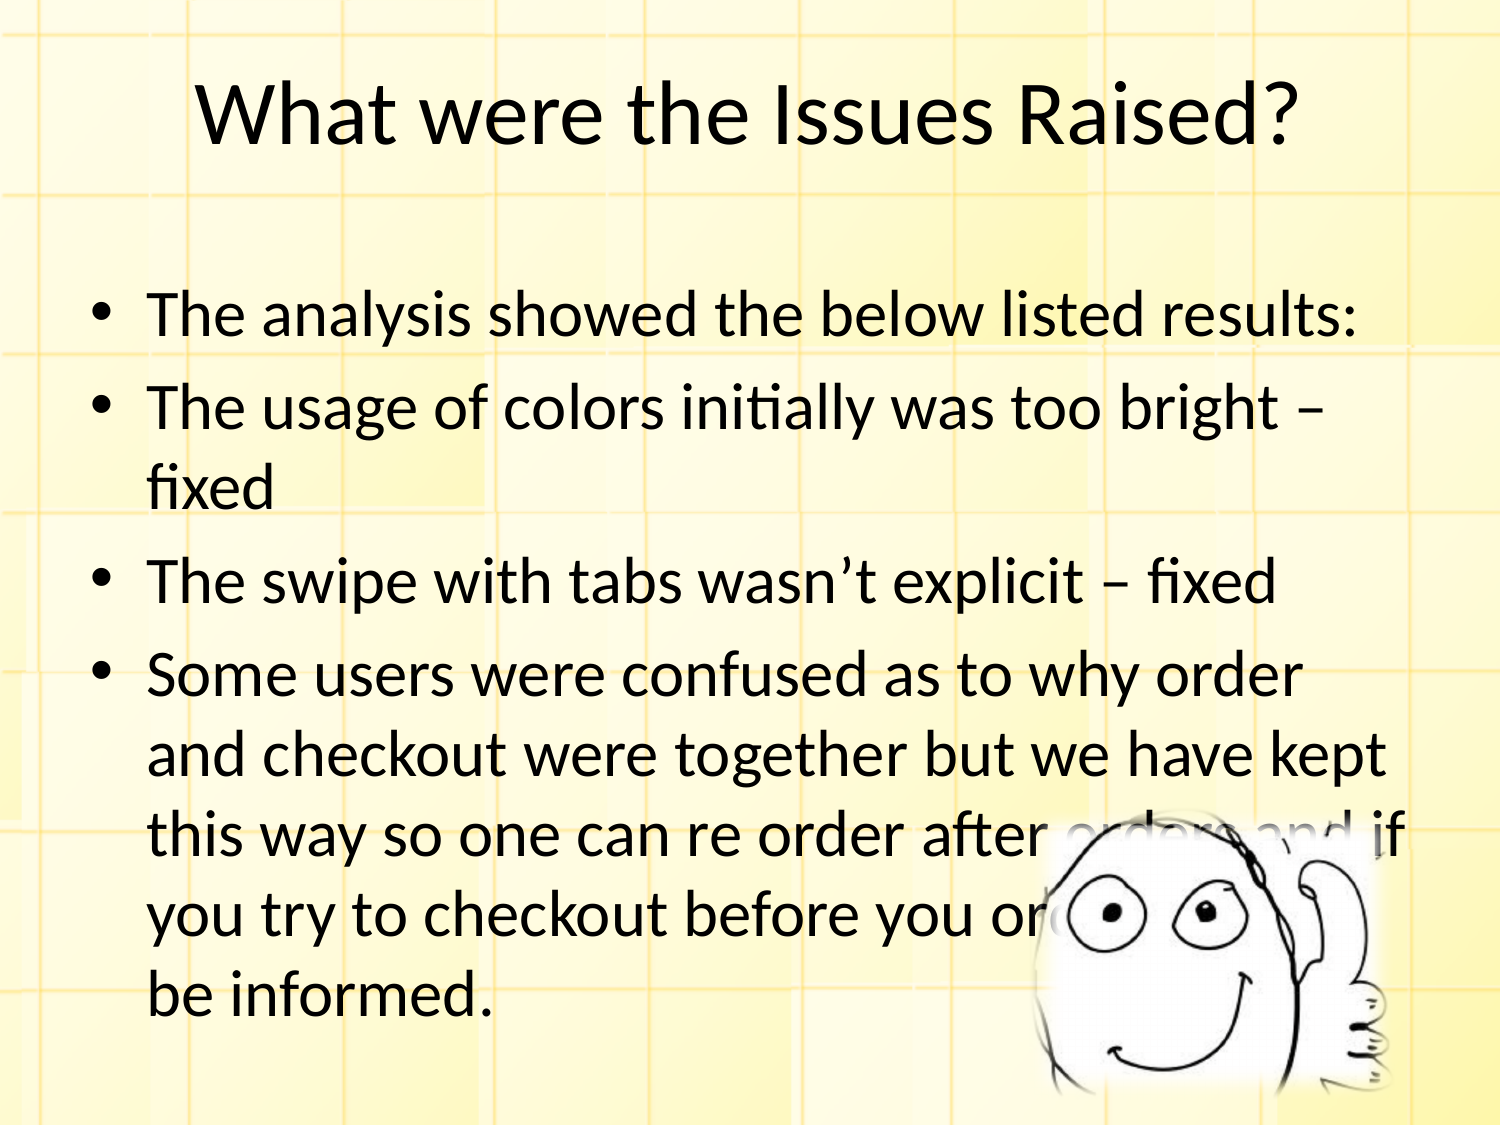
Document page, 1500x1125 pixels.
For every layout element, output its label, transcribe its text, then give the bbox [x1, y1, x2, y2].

title What were the Issues Raised? [75, 45, 1425, 233]
picture [0, 0, 1500, 1125]
list The analysis showed the below listed results: The usage of colors initially was too bright – fixed The swipe with tabs wasn’t explicit – fixed Some users were confused as to why order and checkout were together but we have kept this way so one can re order after orders and if you try to checkout before you order you can be informed. [75, 262, 1425, 1005]
